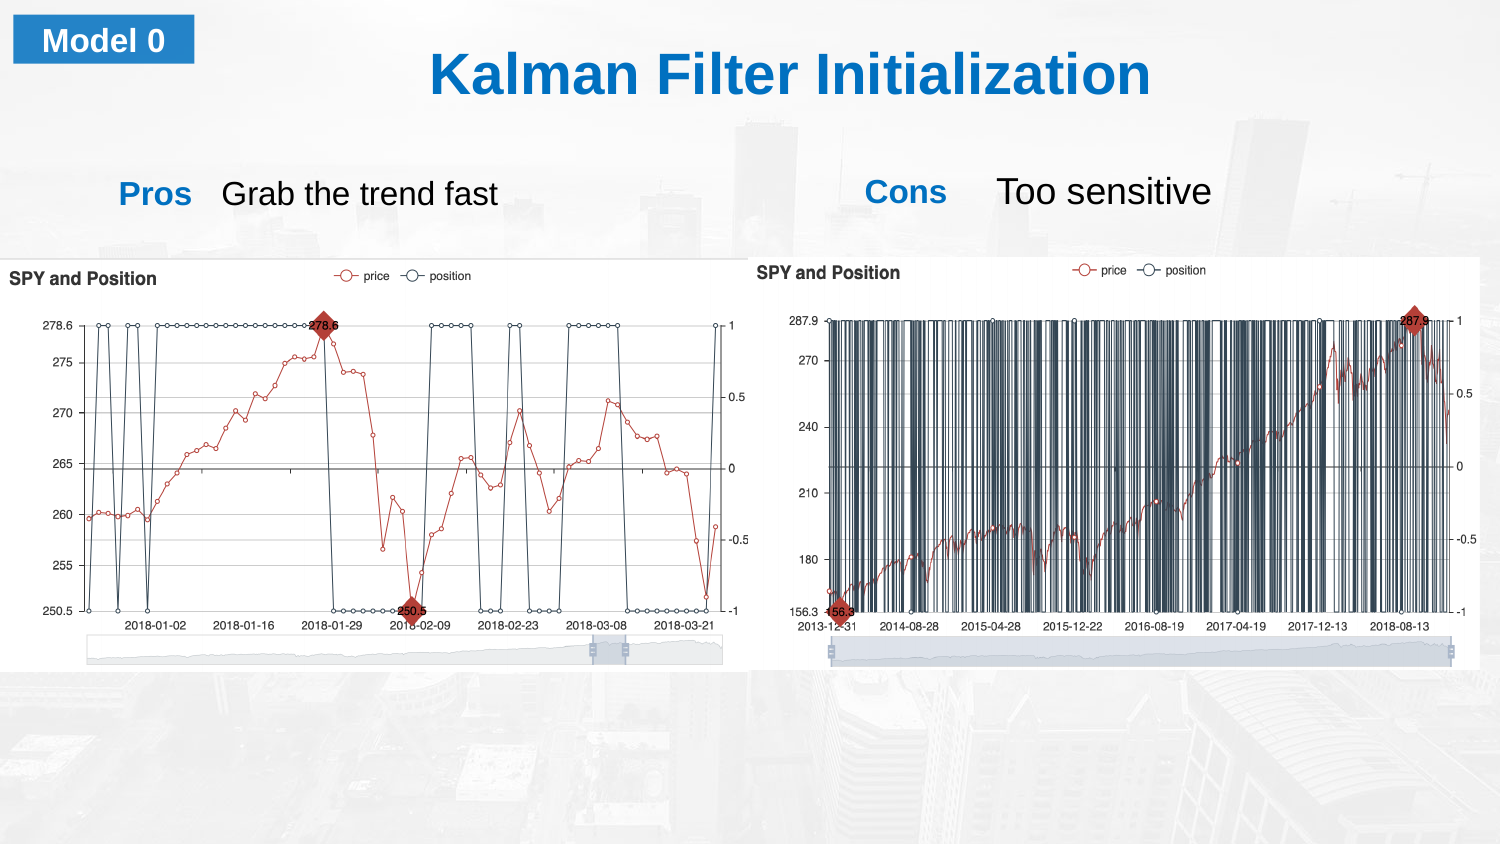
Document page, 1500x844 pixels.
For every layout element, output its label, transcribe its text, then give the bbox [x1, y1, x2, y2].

picture [0, 0, 1500, 844]
text_box Cons [849, 162, 982, 218]
text_box Pros [103, 165, 235, 220]
text_box Too sensitive [981, 160, 1478, 220]
text_box Grab the trend fast [235, 165, 703, 220]
text_box Kalman Filter Initialization [41, 24, 1500, 119]
text_box [11, 12, 197, 66]
text_box Model 0 [21, 18, 187, 60]
